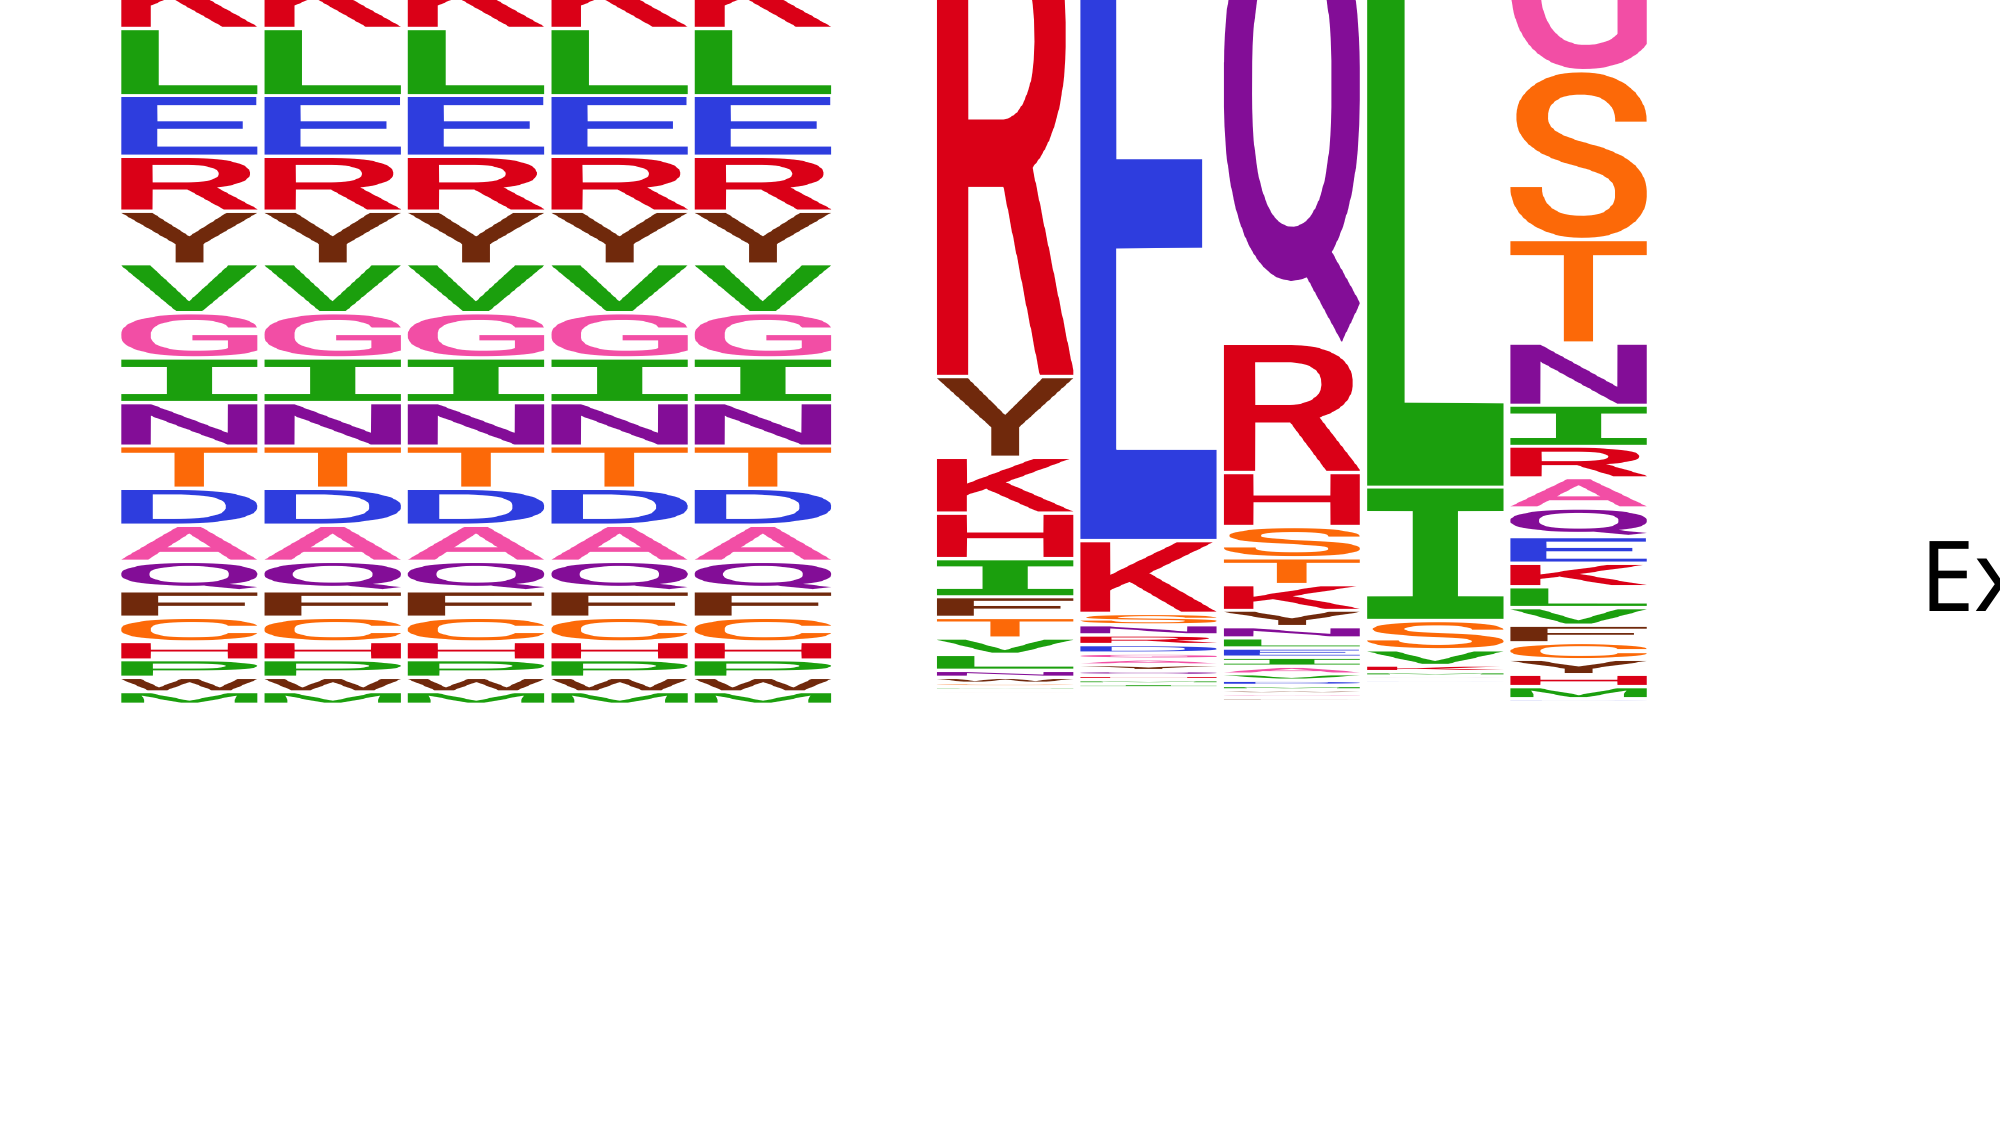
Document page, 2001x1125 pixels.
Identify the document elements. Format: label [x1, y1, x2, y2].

text_box [0, 0, 2000, 881]
